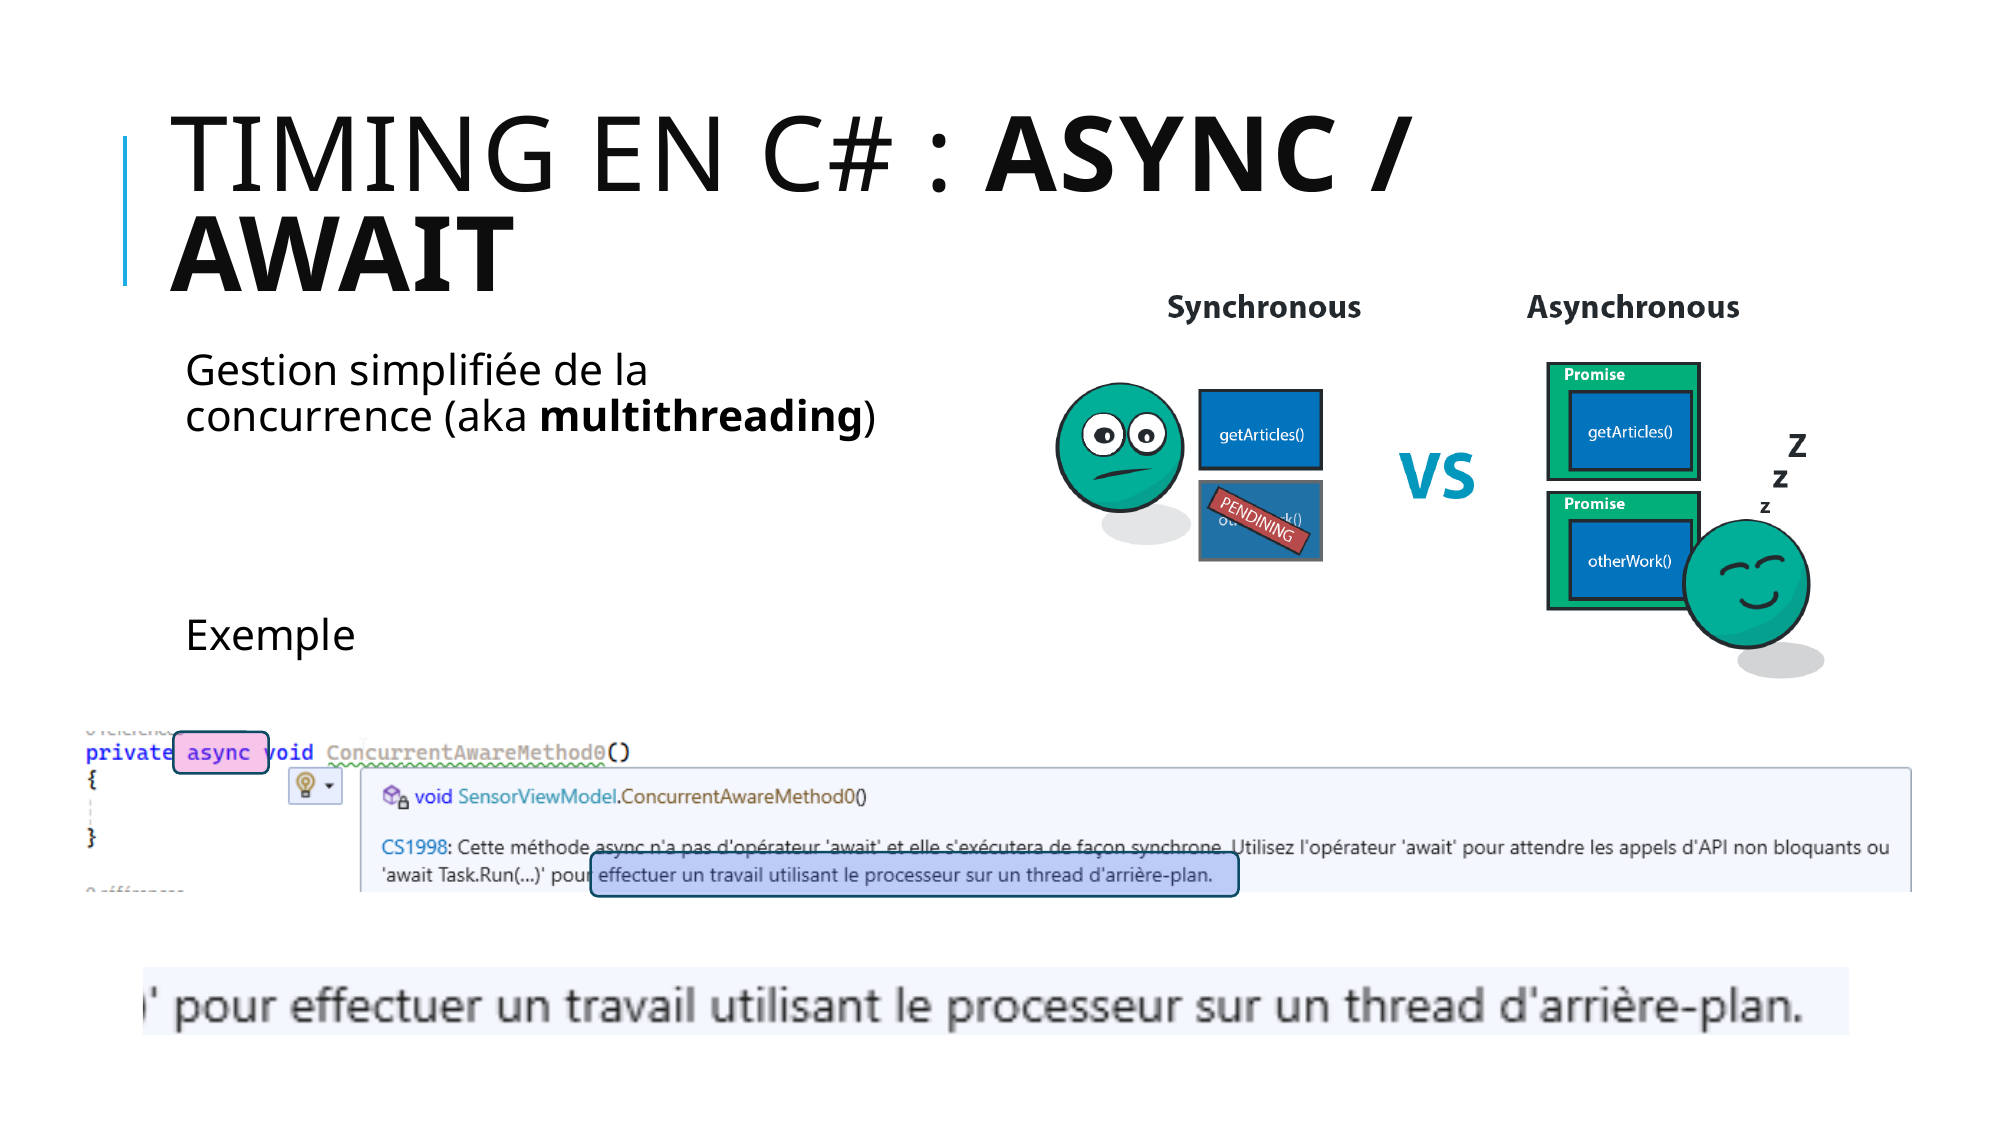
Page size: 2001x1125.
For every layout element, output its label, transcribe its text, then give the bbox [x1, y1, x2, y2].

picture [943, 222, 1944, 727]
picture [142, 967, 1850, 1035]
picture [80, 731, 1912, 892]
title Timing en c# : ASYNC / AWAIT [155, 98, 1780, 326]
list Gestion simplifiée de la concurrence (aka multithreading) Exemple [164, 341, 888, 716]
